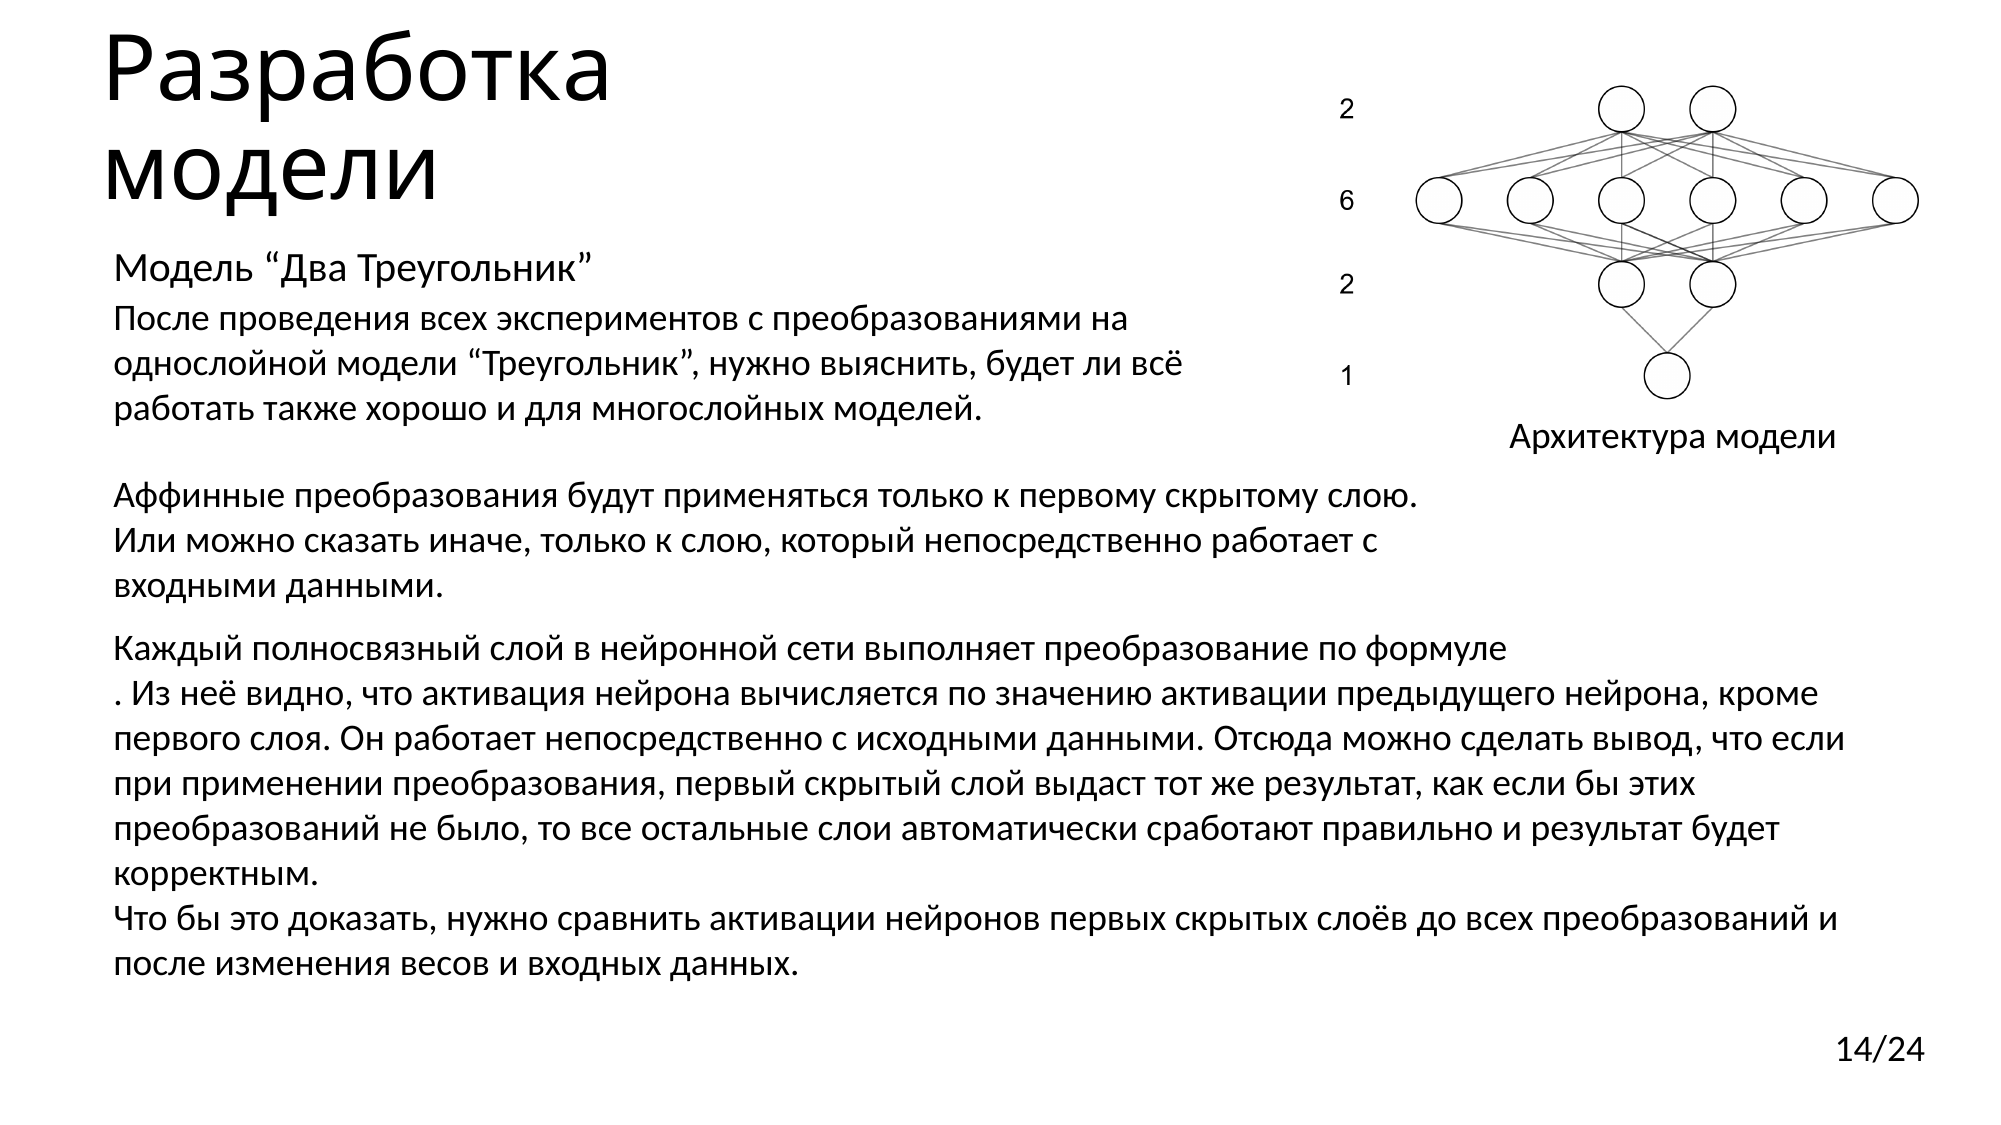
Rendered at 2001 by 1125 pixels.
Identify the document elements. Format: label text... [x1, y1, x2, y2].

title Разработка модели [86, 11, 927, 229]
text_box 14/24 [1811, 1016, 1940, 1076]
picture [1286, 70, 1934, 416]
text_box Аффинные преобразования будут применяться только к первому скрытому слою. Или можно сказать иначе, только к слою, который непосредственно работает с входными данными. [98, 462, 1457, 613]
text_box Архитектура модели [1494, 416, 1860, 464]
text_box Модель “Два Треугольник” [98, 207, 673, 285]
text_box После проведения всех экспериментов с преобразованиями на однослойной модели “Треугольник”, нужно выяснить, будет ли всё работать также хорошо и для многослойных моделей. [98, 285, 1307, 436]
